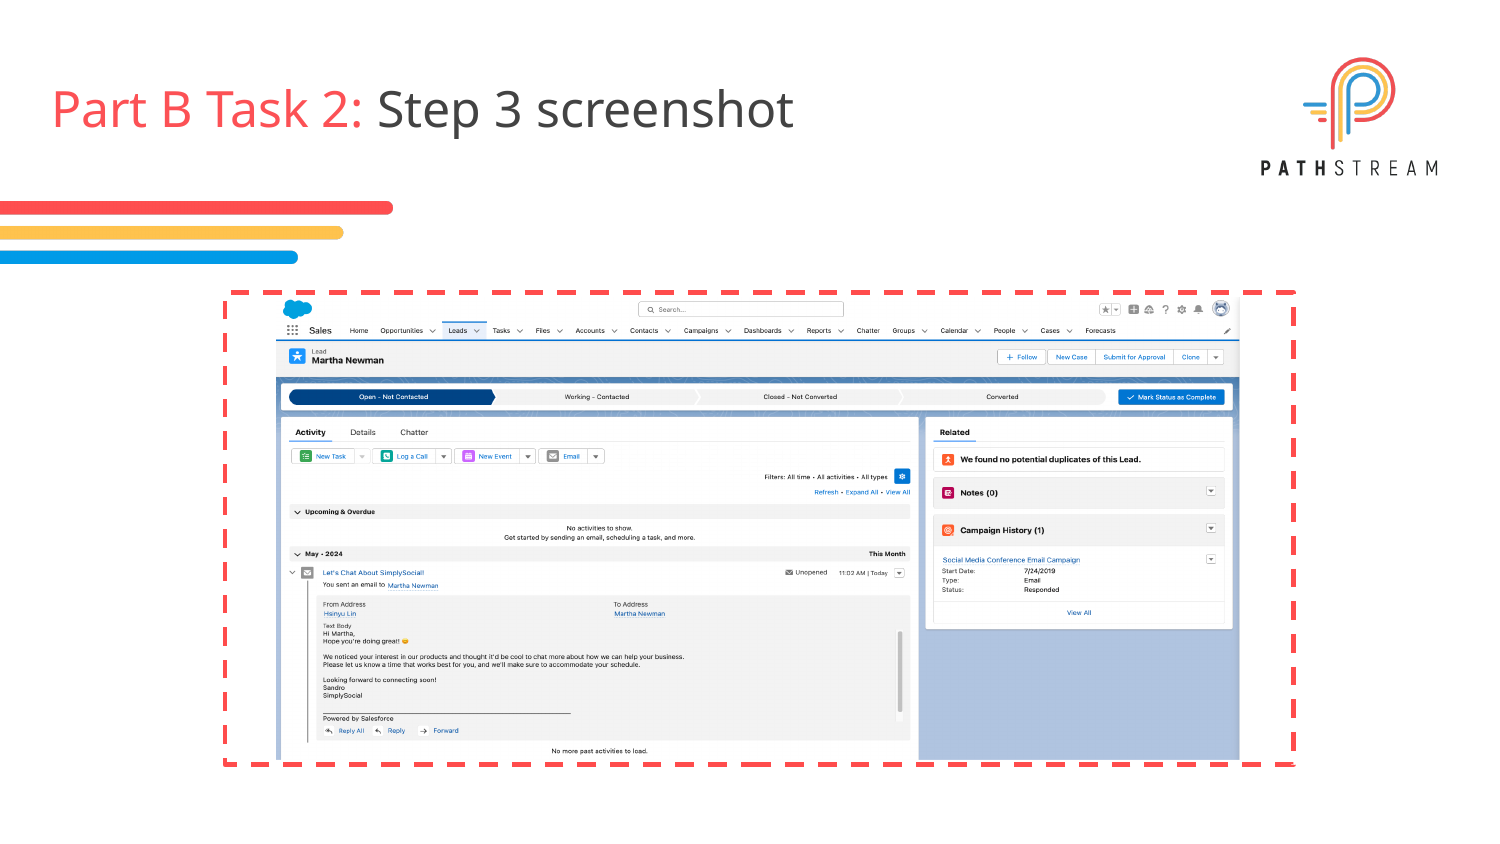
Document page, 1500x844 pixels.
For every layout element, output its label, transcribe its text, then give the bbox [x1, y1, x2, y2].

picture [276, 297, 1240, 760]
text_box Insert Part B Task 2 Step 3 Screenshot here. [224, 292, 1294, 765]
picture [0, 201, 393, 264]
picture [1135, 0, 1500, 242]
title Part B Task 2: Step 3 screenshot [36, 62, 1067, 170]
